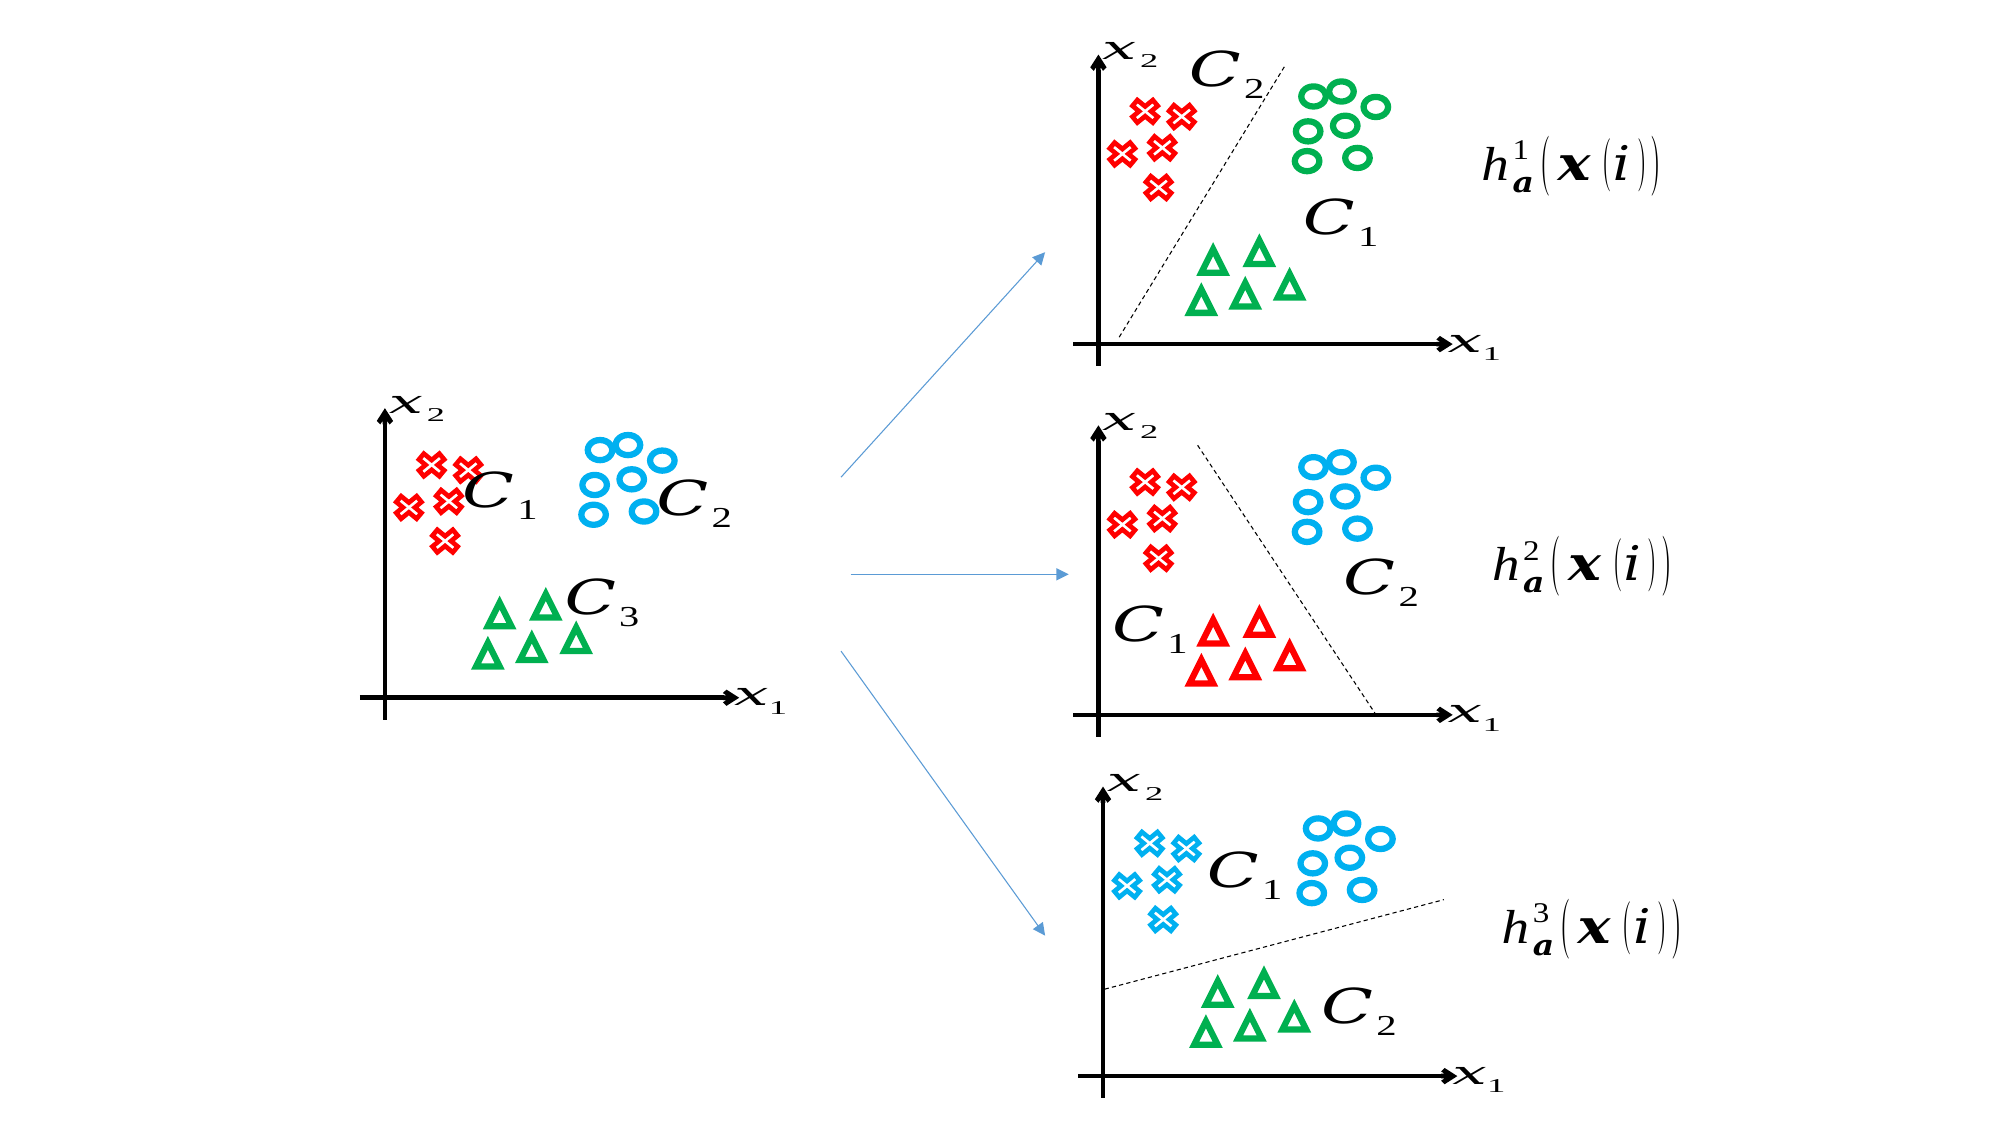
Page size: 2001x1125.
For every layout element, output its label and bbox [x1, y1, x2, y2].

text_box [359, 30, 1682, 1099]
